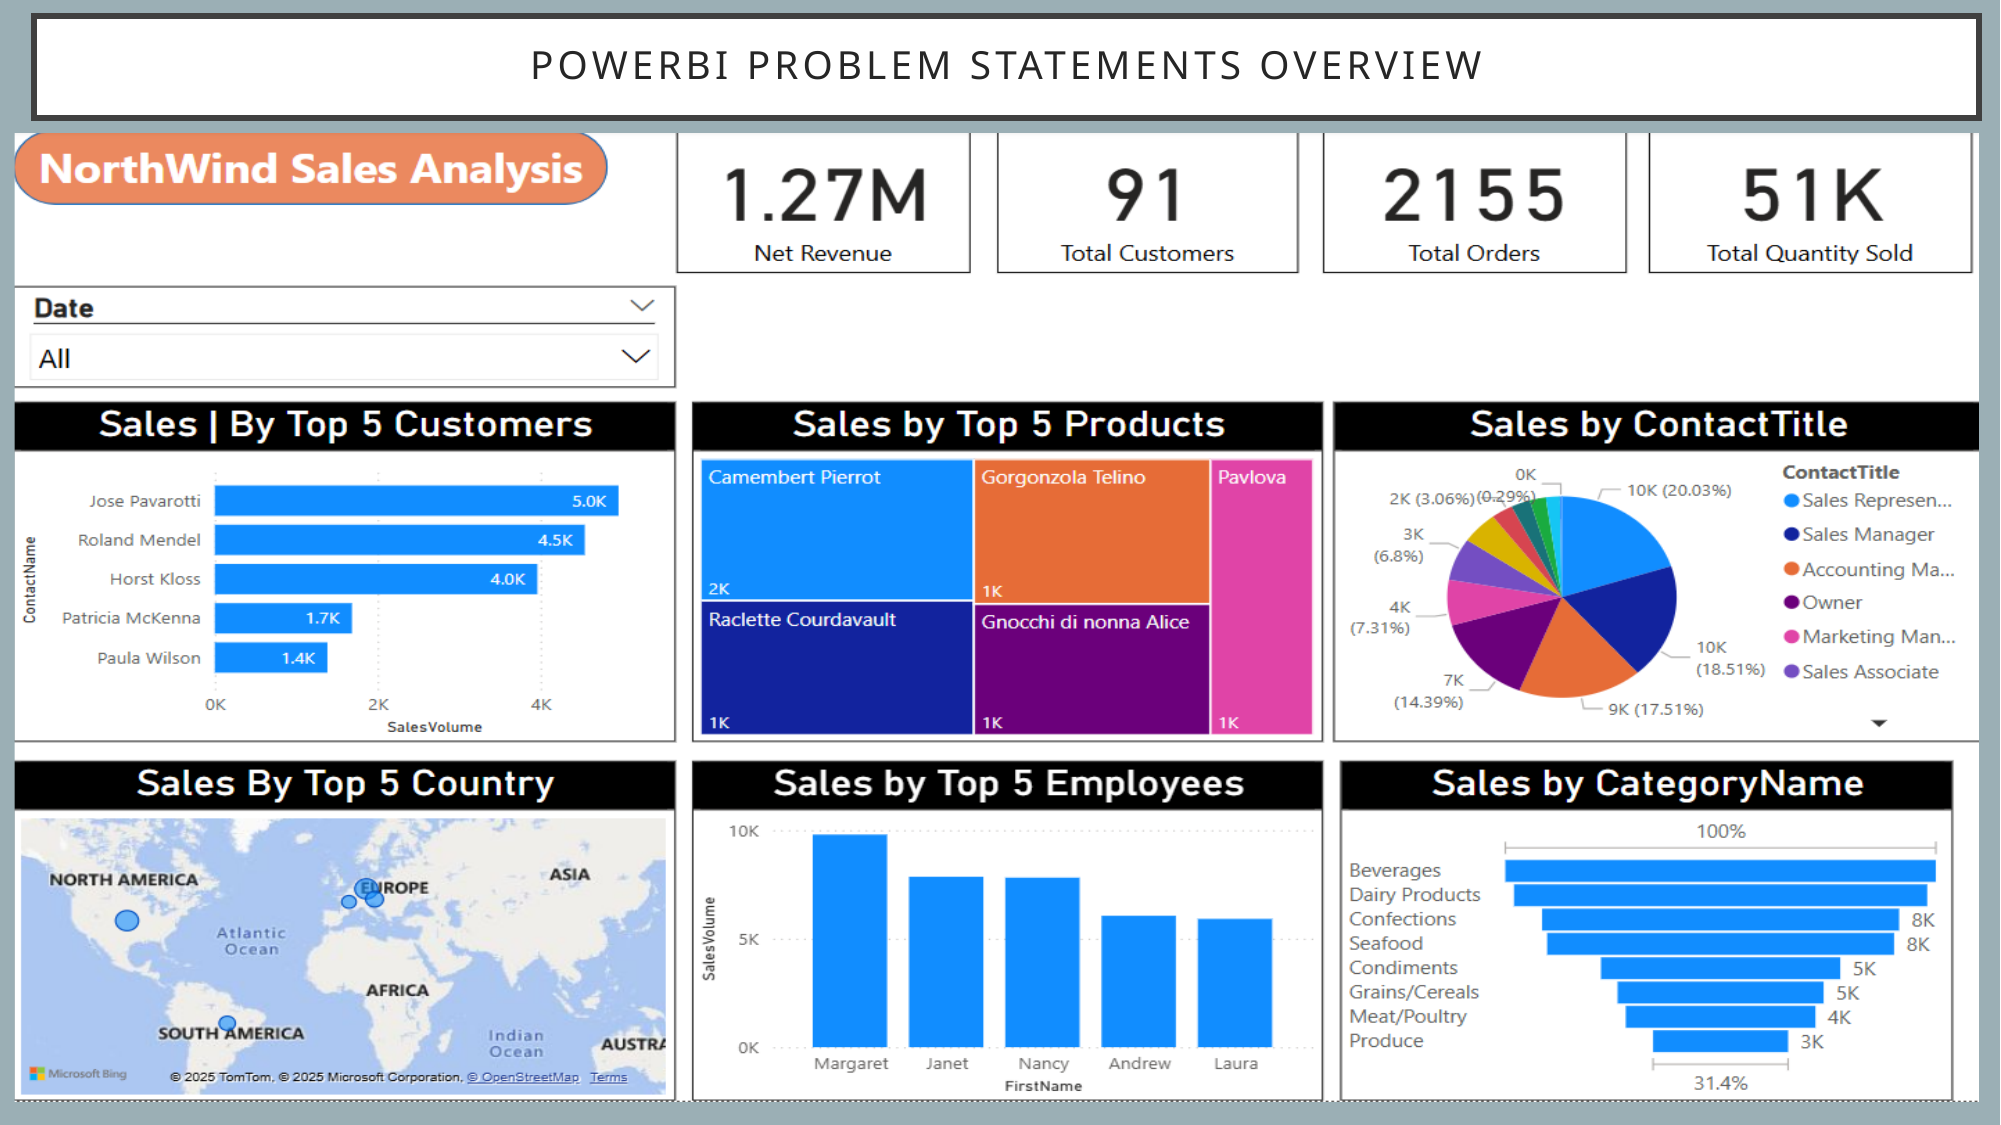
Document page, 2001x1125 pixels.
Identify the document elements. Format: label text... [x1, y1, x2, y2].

title POWERBI PROBLEM STATEMENTS Overview [31, 13, 1982, 121]
picture [14, 132, 1979, 1102]
